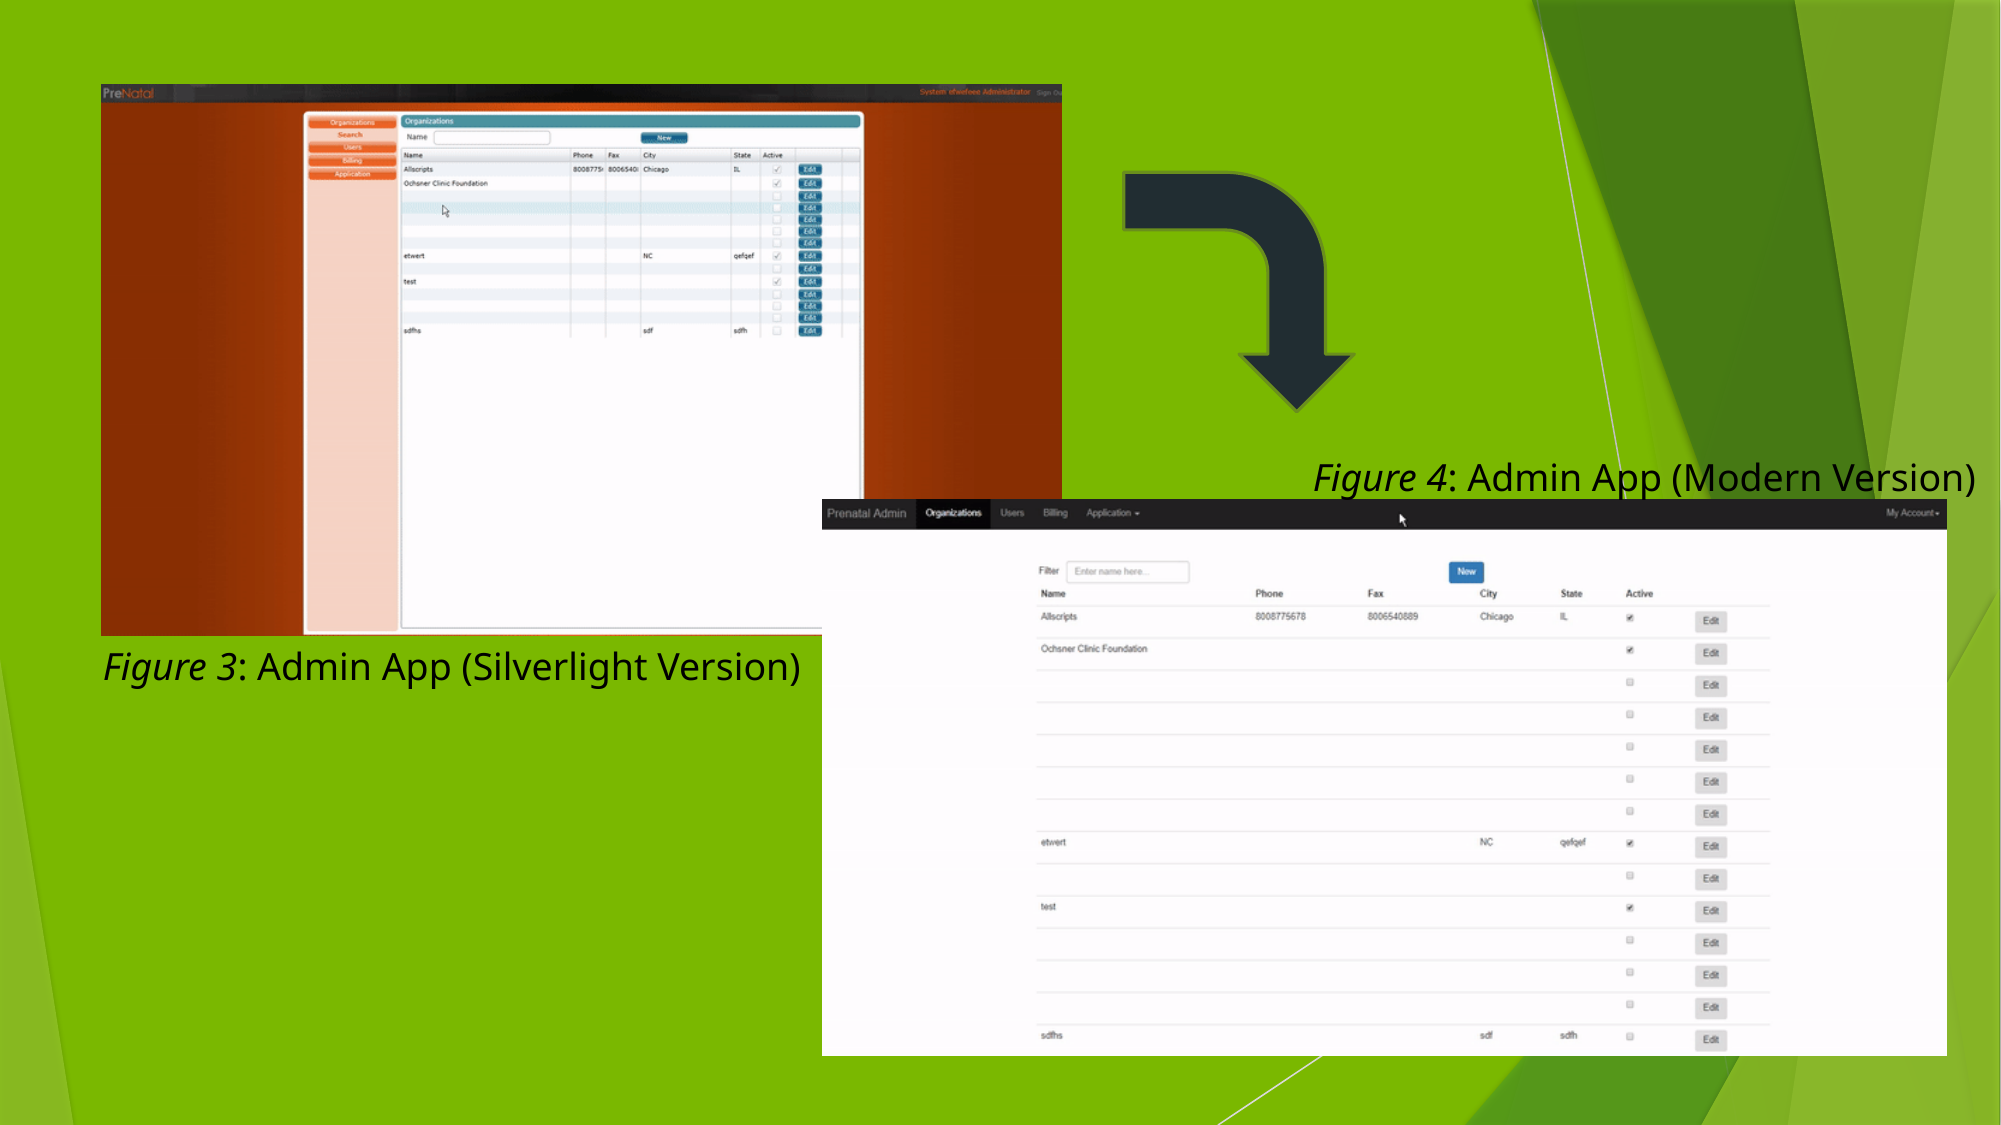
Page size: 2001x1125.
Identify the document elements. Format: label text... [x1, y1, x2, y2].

text_box [1122, 170, 1356, 413]
text_box Figure 3: Admin App (Silverlight Version) [88, 635, 817, 741]
text_box Figure 4: Admin App (Modern Version) [1298, 446, 2000, 552]
picture [101, 84, 1947, 1056]
